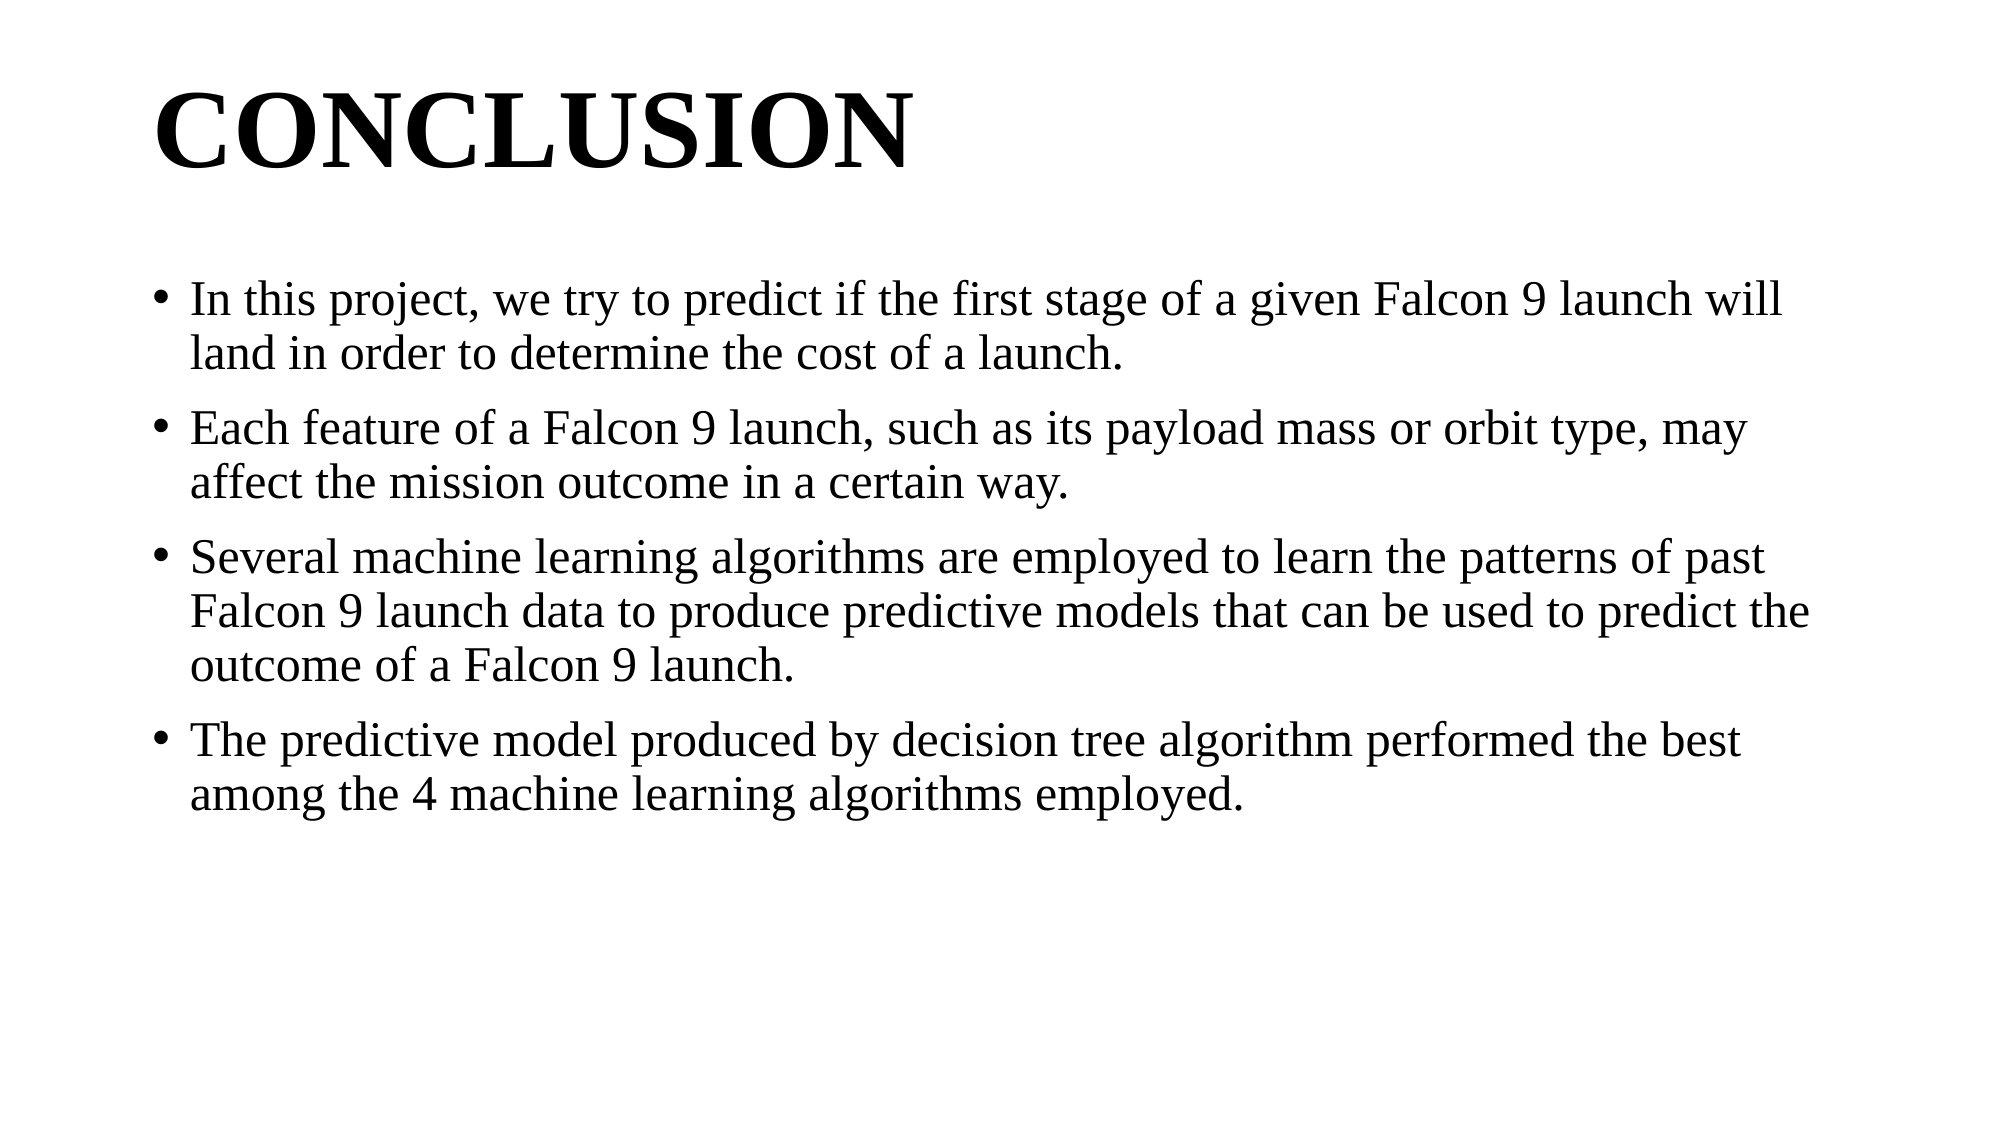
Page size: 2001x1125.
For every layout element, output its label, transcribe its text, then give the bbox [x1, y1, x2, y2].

list In this project, we try to predict if the first stage of a given Falcon 9 launch will land in order to determine the cost of a launch. Each feature of a Falcon 9 launch, such as its payload mass or orbit type, may affect the mission outcome in a certain way. Several machine learning algorithms are employed to learn the patterns of past Falcon 9 launch data to produce predictive models that can be used to predict the outcome of a Falcon 9 launch. The predictive model produced by decision tree algorithm performed the best among the 4 machine learning algorithms employed. [137, 265, 1863, 935]
text_box CONCLUSION [137, 49, 1724, 213]
